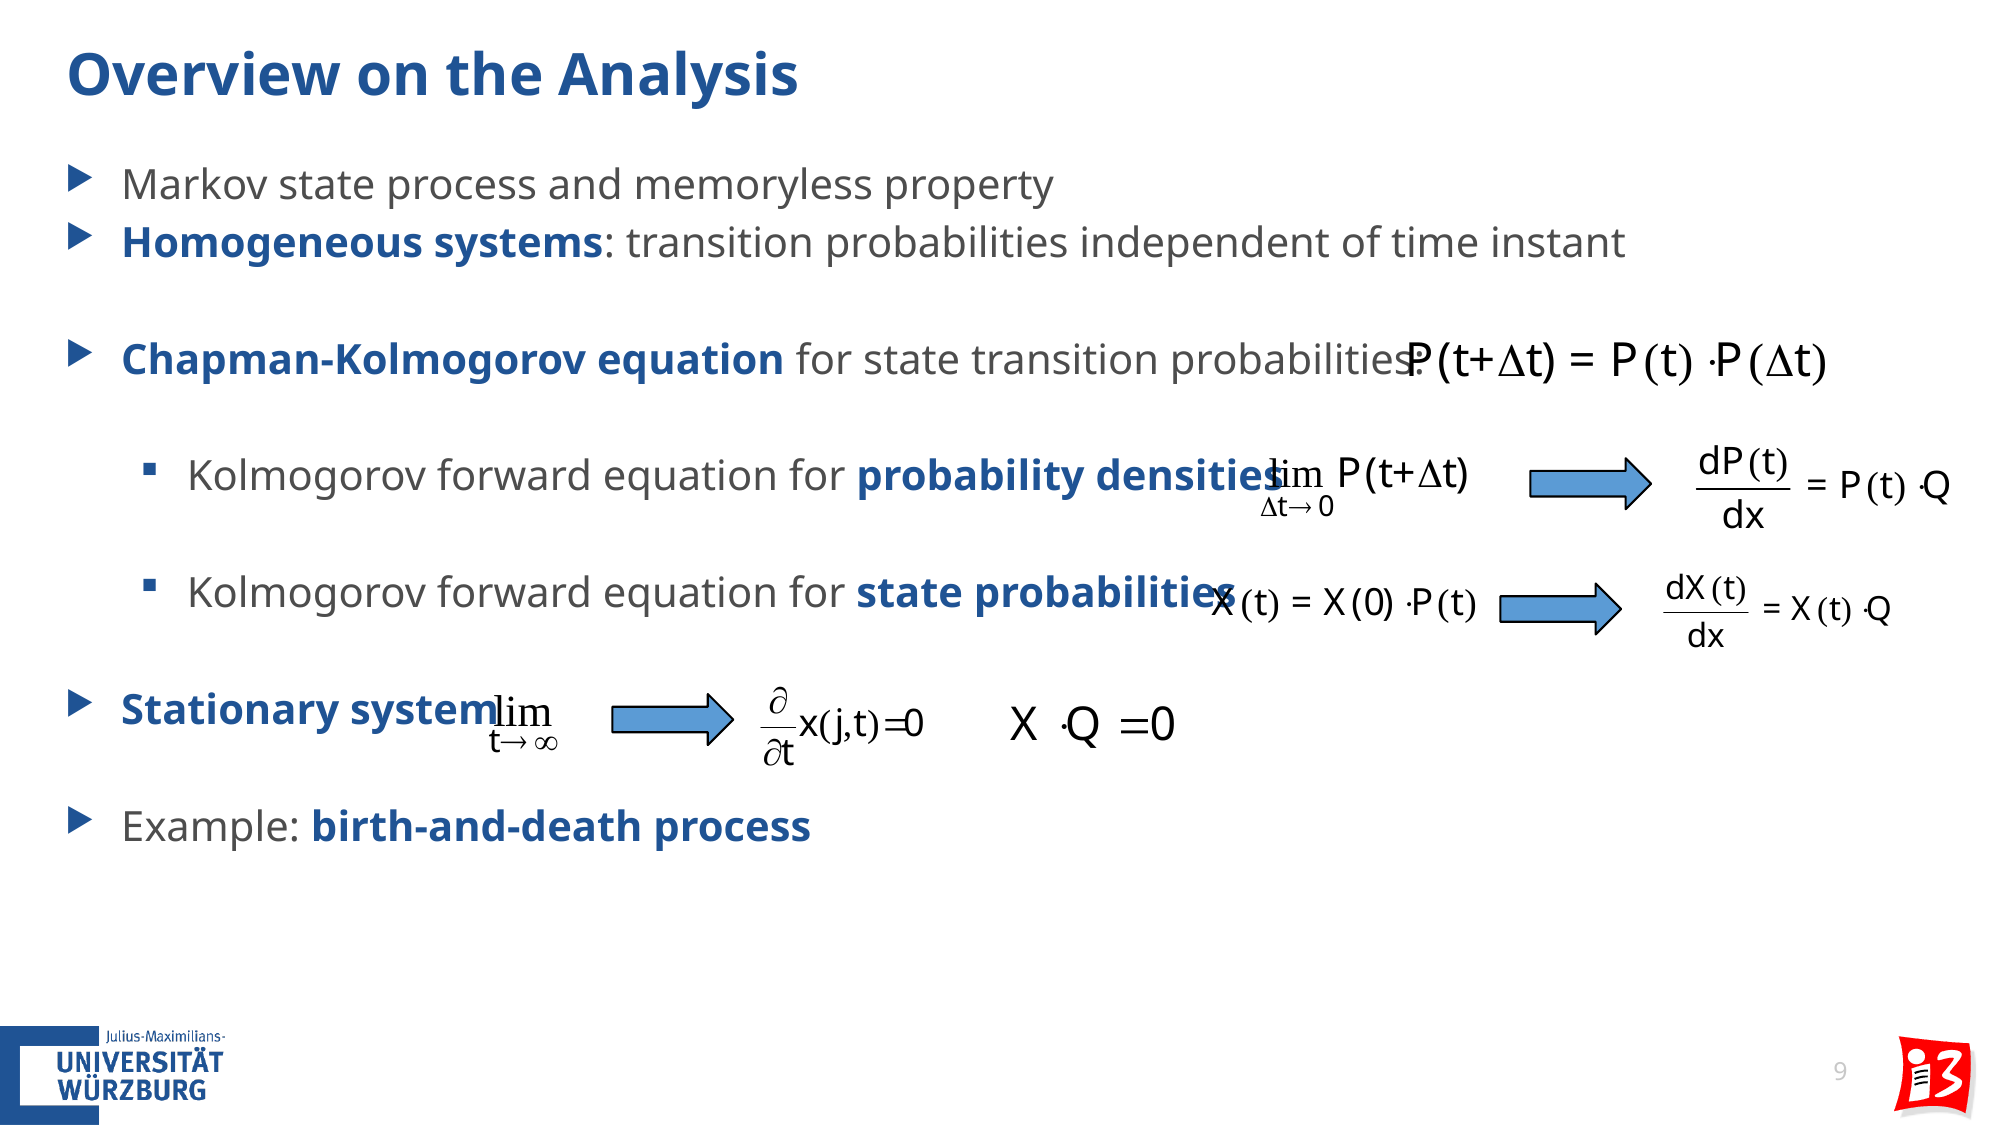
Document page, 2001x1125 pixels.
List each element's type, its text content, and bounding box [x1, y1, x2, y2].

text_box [1398, 329, 1840, 401]
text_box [1202, 578, 1485, 635]
list Markov state process and memoryless property Homogeneous systems: transition probabilities independent of time instant Chapman-Kolmogorov equation for state transition probabilities: Kolmogorov forward equation for probability densities Kolmogorov forward equation for state probabilities Stationary system Example: birth-and-death process [50, 149, 1800, 988]
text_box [1688, 433, 1963, 541]
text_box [1251, 446, 1493, 530]
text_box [999, 698, 1187, 765]
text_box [1656, 563, 1901, 658]
text_box [1530, 458, 1652, 510]
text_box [481, 685, 568, 765]
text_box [754, 676, 929, 775]
picture [0, 1026, 225, 1125]
slide_number 9 [1412, 1042, 1863, 1103]
title Overview on the Analysis [51, 18, 1800, 126]
text_box [1500, 583, 1622, 635]
text_box [612, 694, 734, 746]
